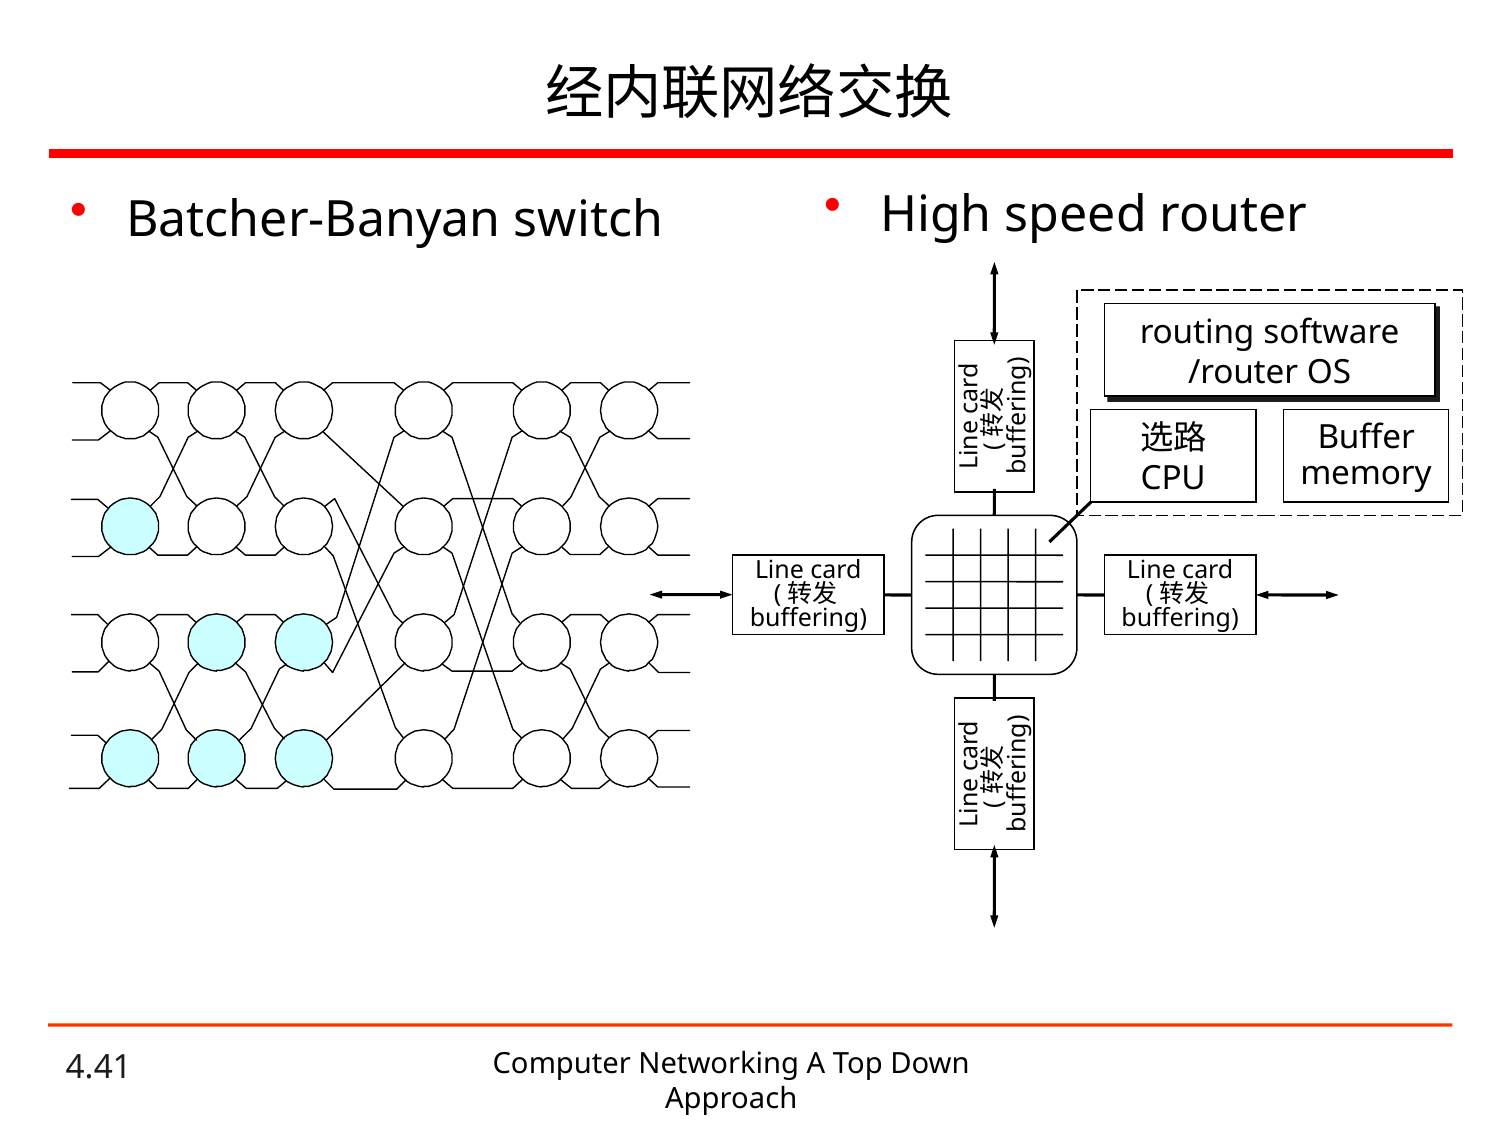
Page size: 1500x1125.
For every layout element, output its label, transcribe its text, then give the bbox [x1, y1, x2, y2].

title 经内联网络交换 [55, 37, 1443, 143]
text_box High speed router [809, 173, 1447, 254]
picture [66, 379, 649, 792]
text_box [649, 263, 1463, 927]
list Batcher-Banyan switch [54, 178, 690, 267]
